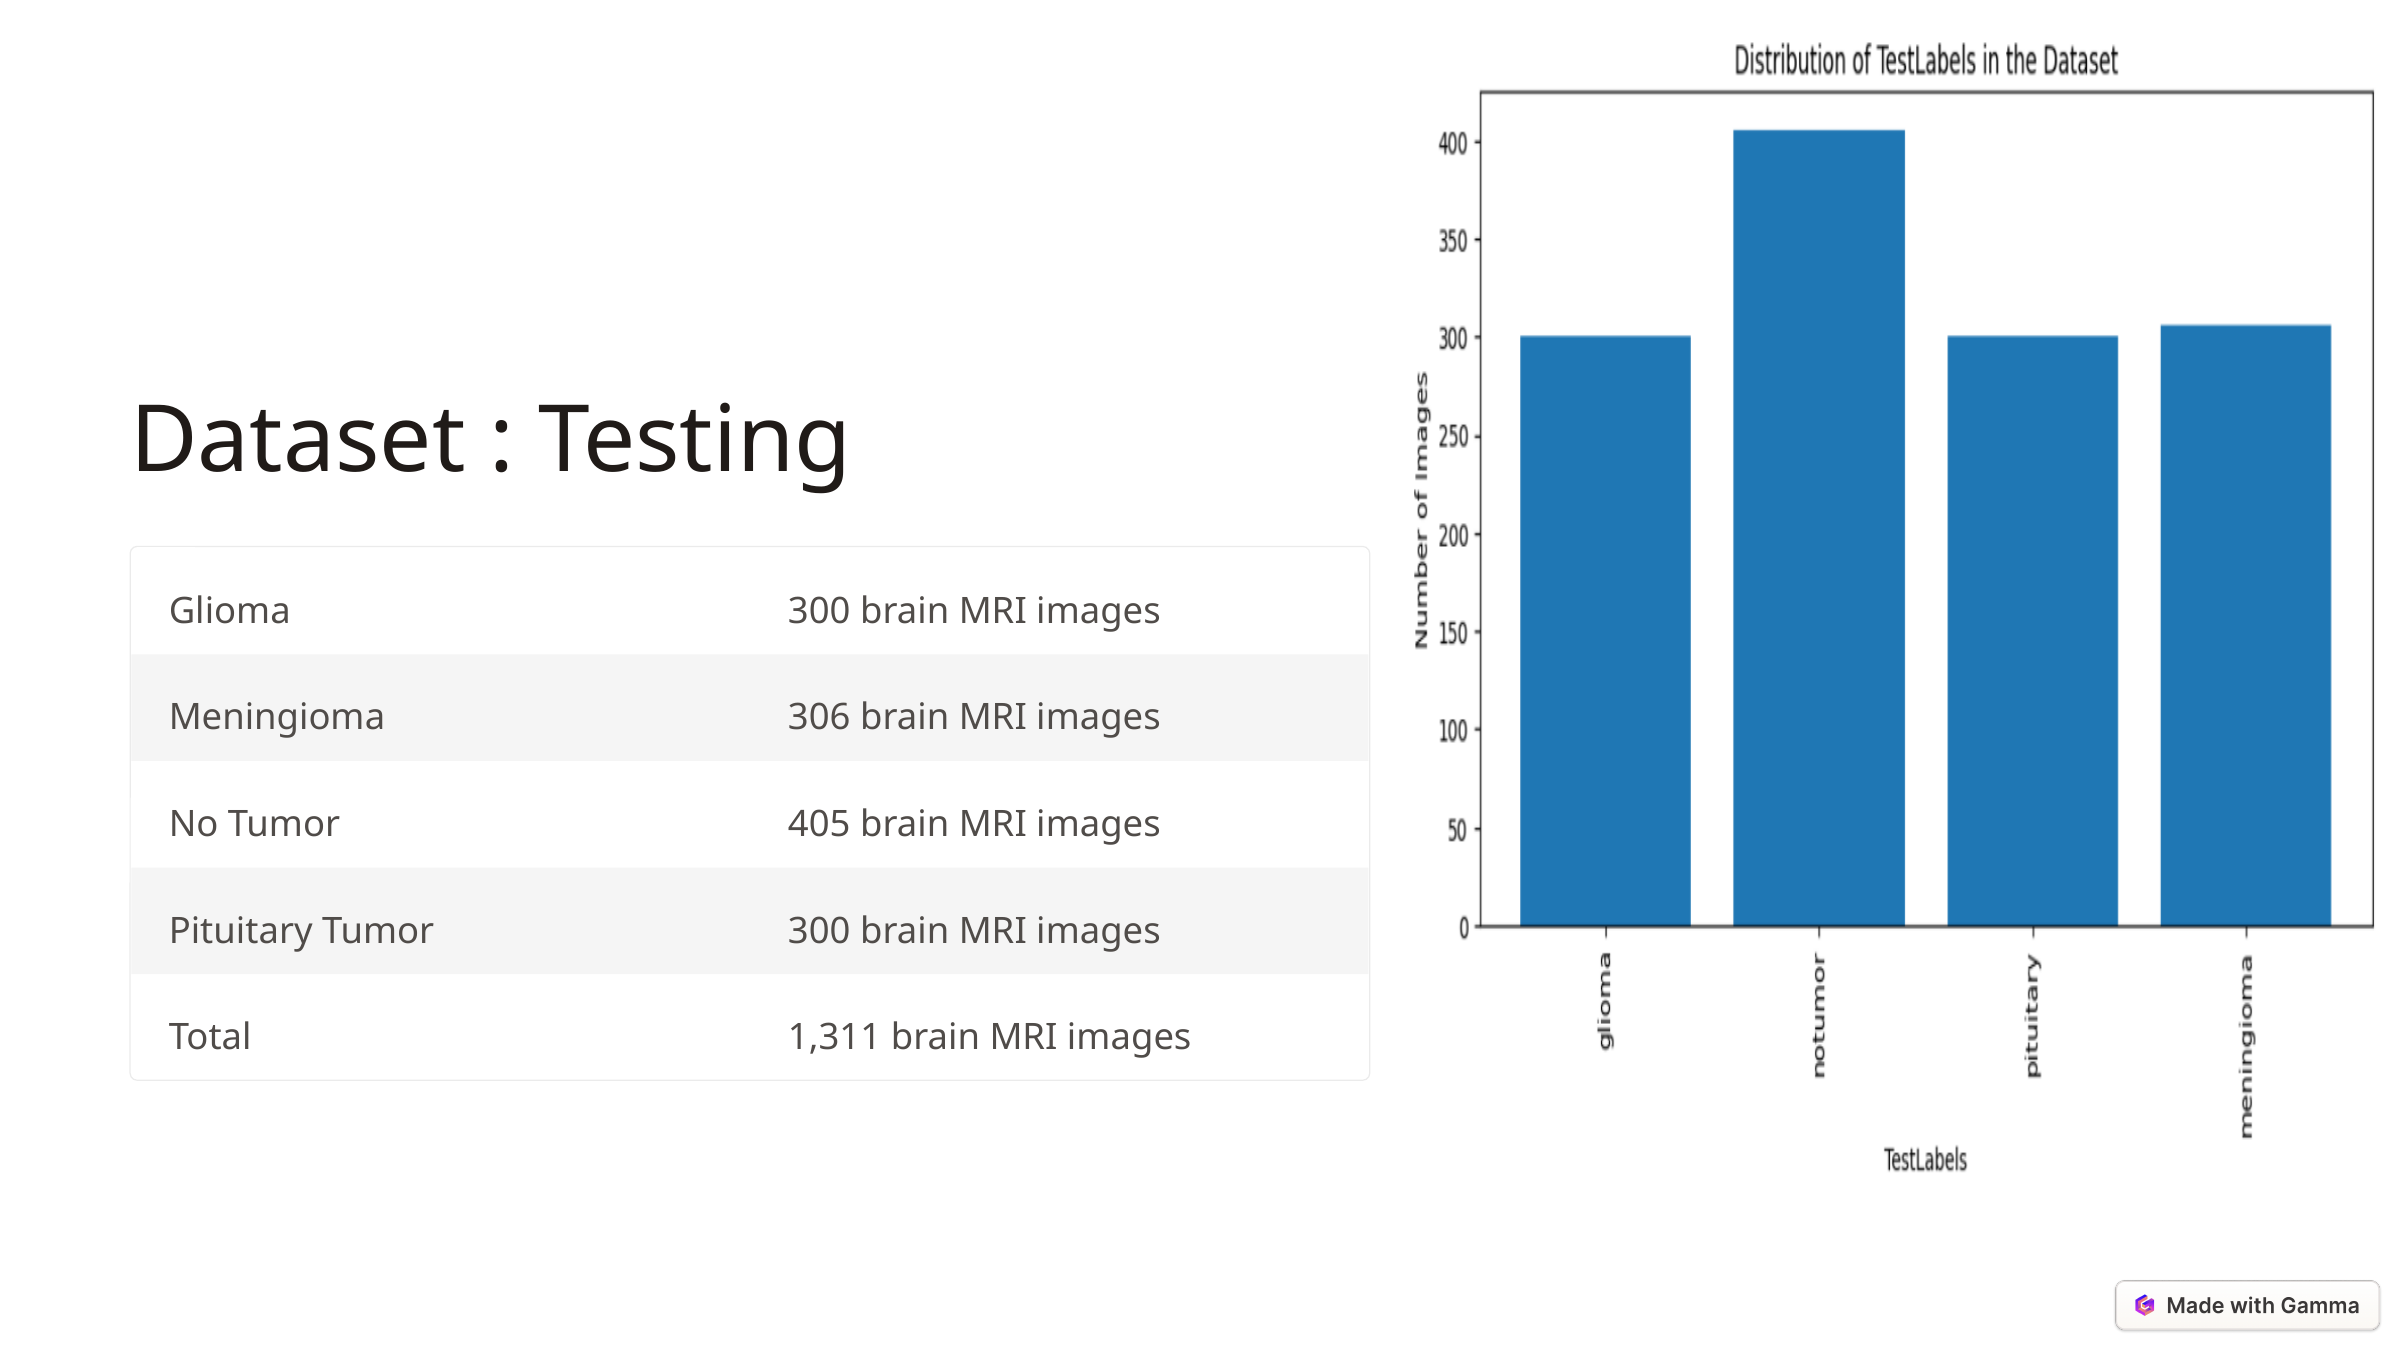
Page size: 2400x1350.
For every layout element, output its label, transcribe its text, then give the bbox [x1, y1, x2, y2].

text_box 306 brain MRI images [787, 677, 1332, 738]
text_box 1,311 brain MRI images [787, 997, 1332, 1057]
text_box Pituitary Tumor [168, 891, 713, 951]
text_box [130, 973, 1368, 1081]
text_box [131, 547, 1369, 654]
text_box Dataset : Testing [130, 374, 1211, 491]
text_box [131, 760, 1369, 867]
picture [1406, 26, 2382, 1197]
picture [2106, 1271, 2389, 1339]
text_box 300 brain MRI images [787, 891, 1332, 951]
text_box Glioma [168, 571, 713, 631]
text_box No Tumor [168, 784, 713, 845]
text_box 300 brain MRI images [787, 571, 1332, 631]
text_box Total [168, 997, 713, 1057]
text_box 405 brain MRI images [787, 784, 1332, 845]
text_box Meningioma [168, 677, 713, 738]
text_box [131, 654, 1369, 760]
text_box [131, 867, 1369, 975]
